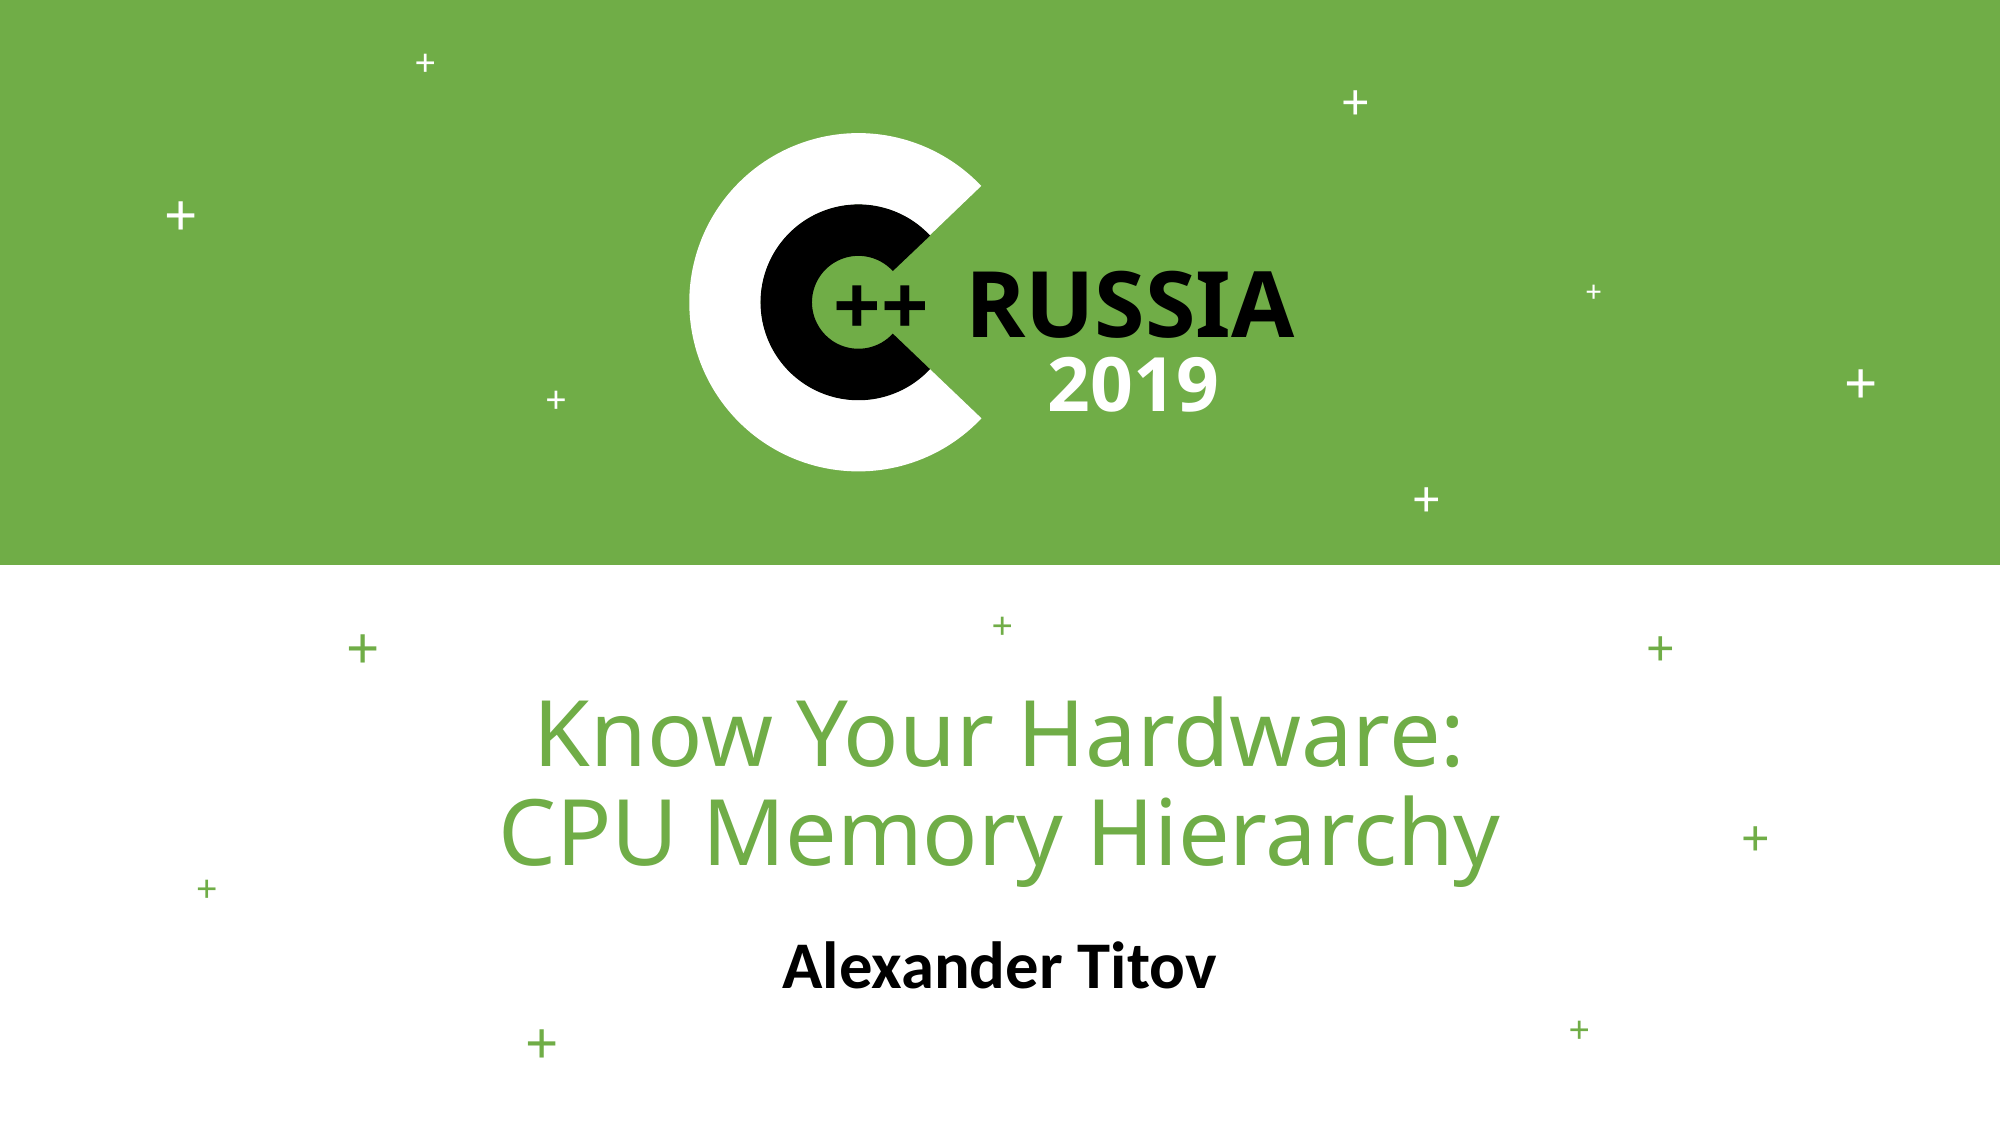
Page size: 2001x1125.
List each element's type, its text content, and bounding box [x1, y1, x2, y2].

subtitle Alexander Titov [35, 923, 1965, 1047]
title Know Your Hardware: CPU Memory Hierarchy [99, 726, 1901, 893]
